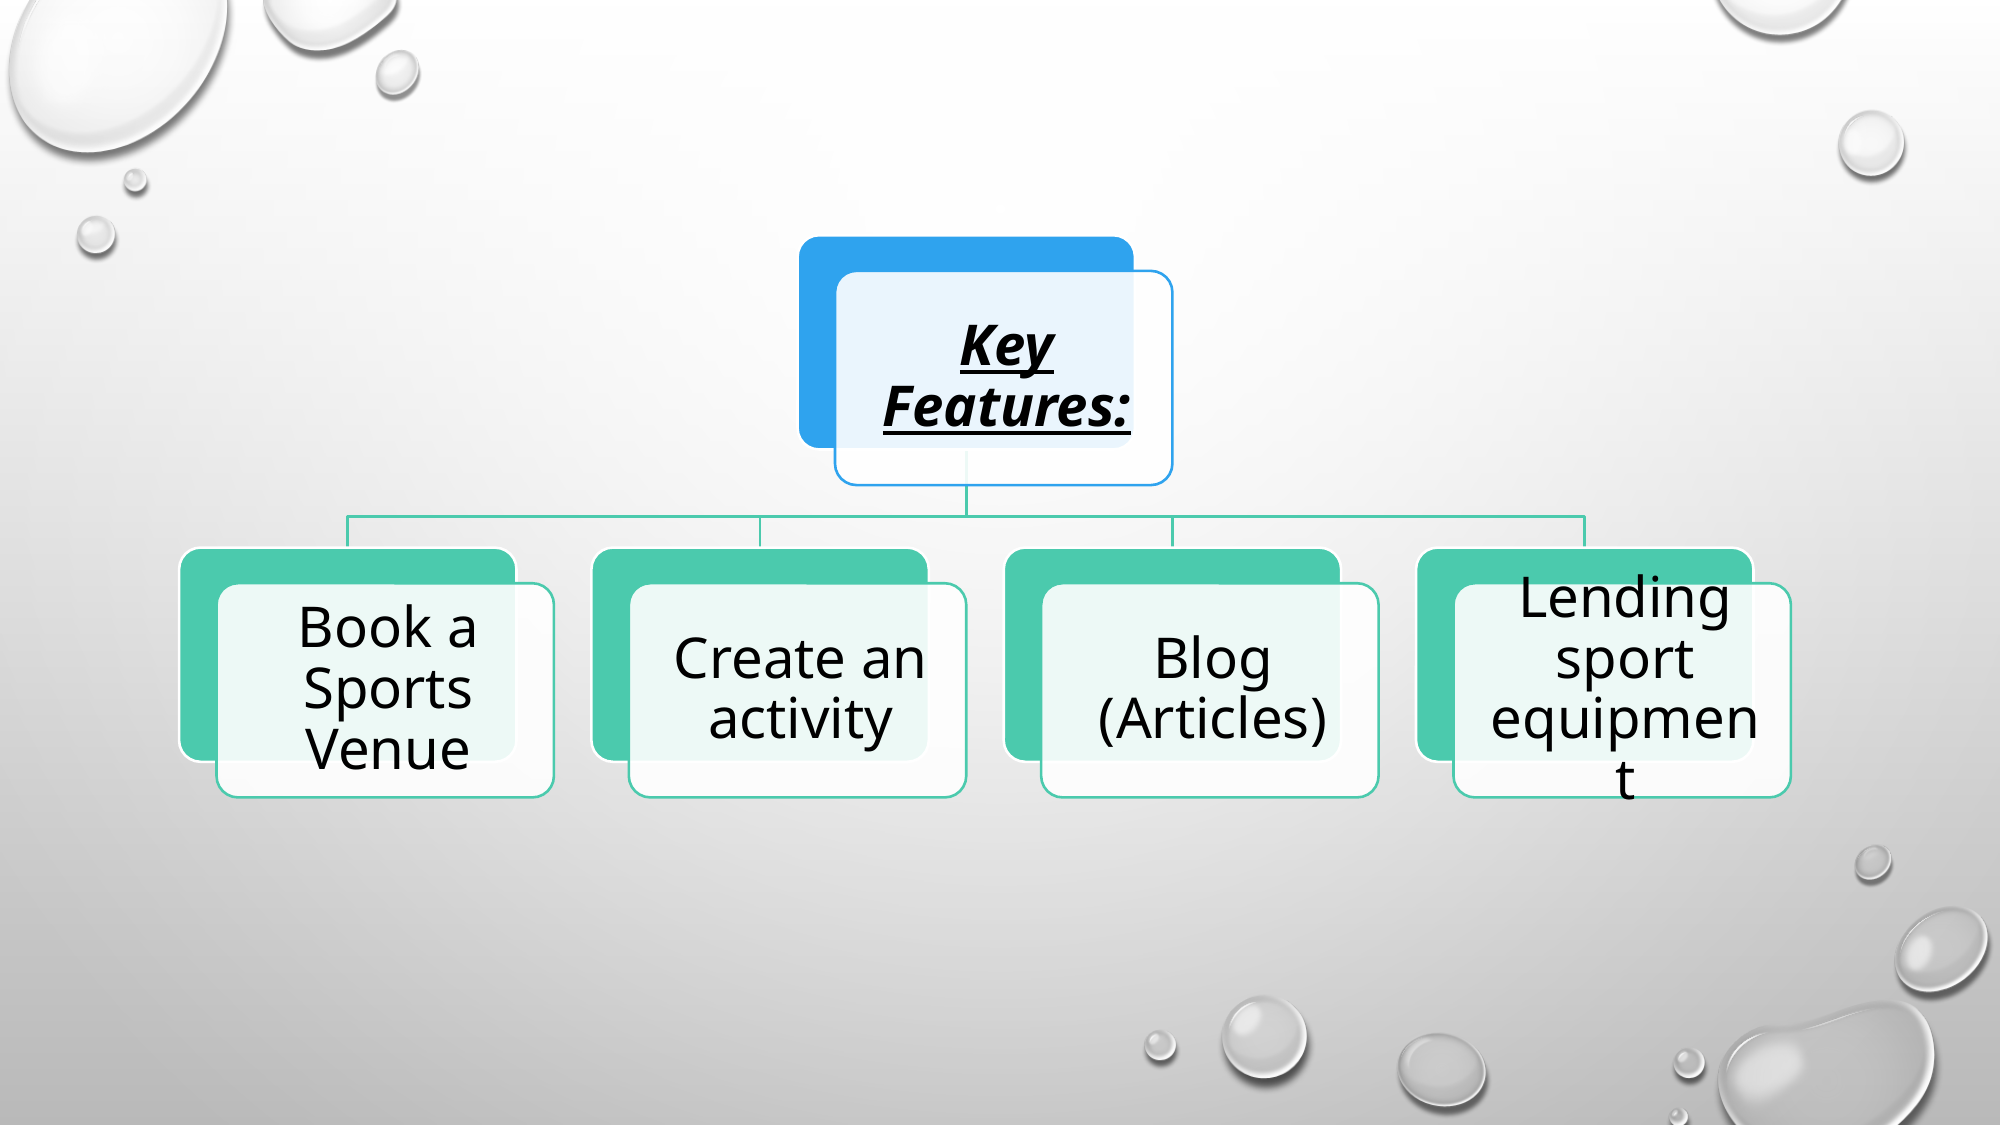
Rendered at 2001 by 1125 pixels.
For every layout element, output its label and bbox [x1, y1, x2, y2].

text_box [178, 56, 1792, 977]
picture [0, 0, 2000, 1125]
